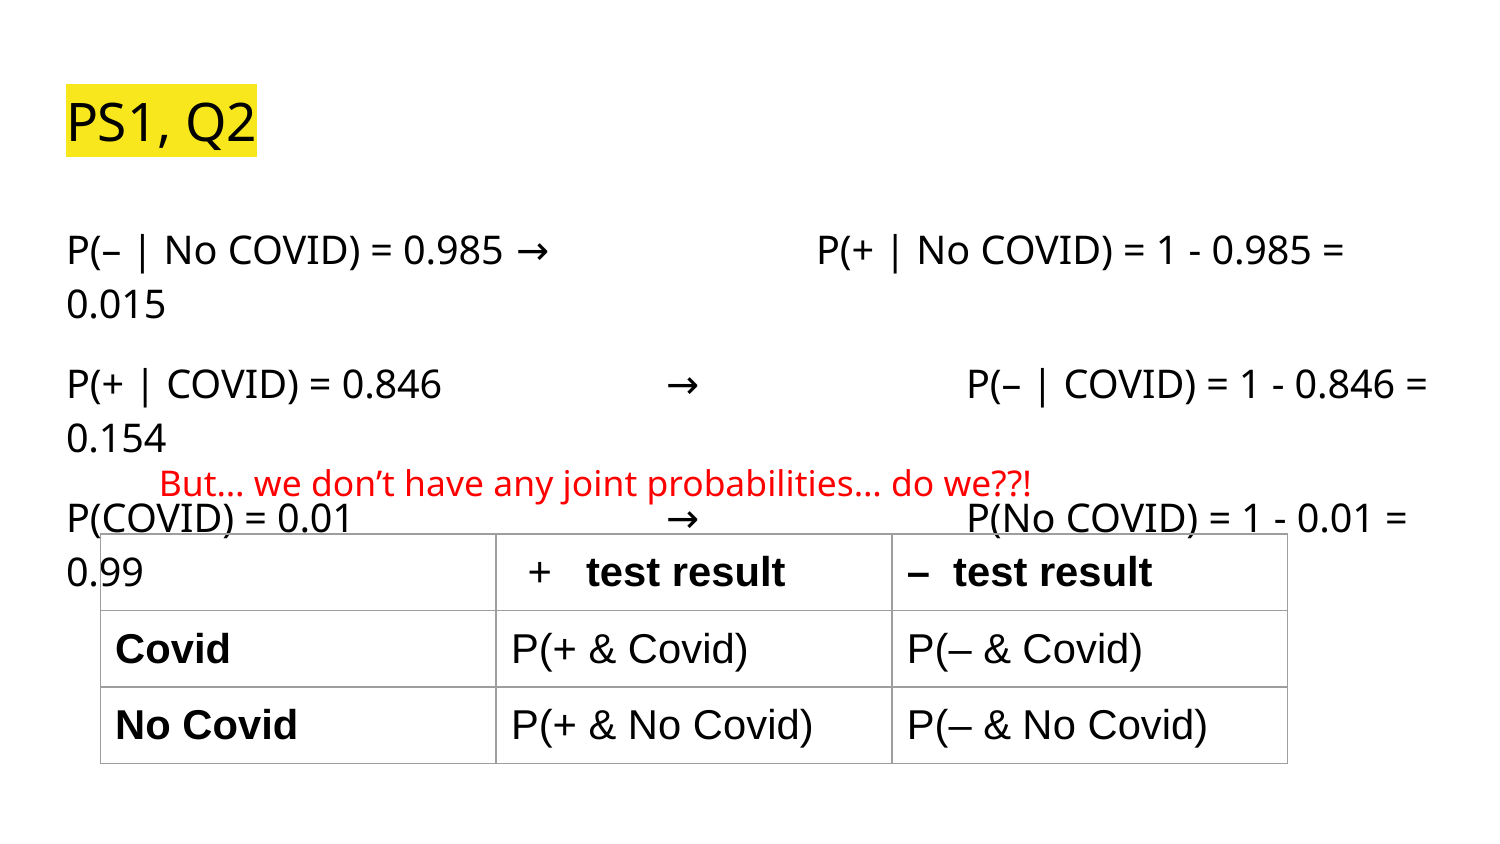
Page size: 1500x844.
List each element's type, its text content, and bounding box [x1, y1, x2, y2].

list P(– | No COVID) = 0.985 → P(+ | No COVID) = 1 - 0.985 = 0.015 P(+ | COVID) = 0.846 → P(– | COVID) = 1 - 0.846 = 0.154 P(COVID) = 0.01 → P(No COVID) = 1 - 0.01 = 0.99 [51, 202, 1449, 800]
table_cell No Covid [101, 688, 495, 763]
table_cell P(+ & Covid) [497, 611, 891, 686]
table_header – test result [893, 535, 1287, 610]
table_cell P(– & Covid) [893, 611, 1287, 686]
text_box But… we don’t have any joint probabilities… do we??! [143, 445, 1212, 519]
table_cell P(+ & No Covid) [497, 688, 891, 763]
table_header [101, 535, 495, 610]
table_cell P(– & No Covid) [893, 688, 1287, 763]
table_header test result [497, 535, 891, 610]
title PS1, Q2 [51, 72, 1449, 167]
table_cell Covid [101, 611, 495, 686]
